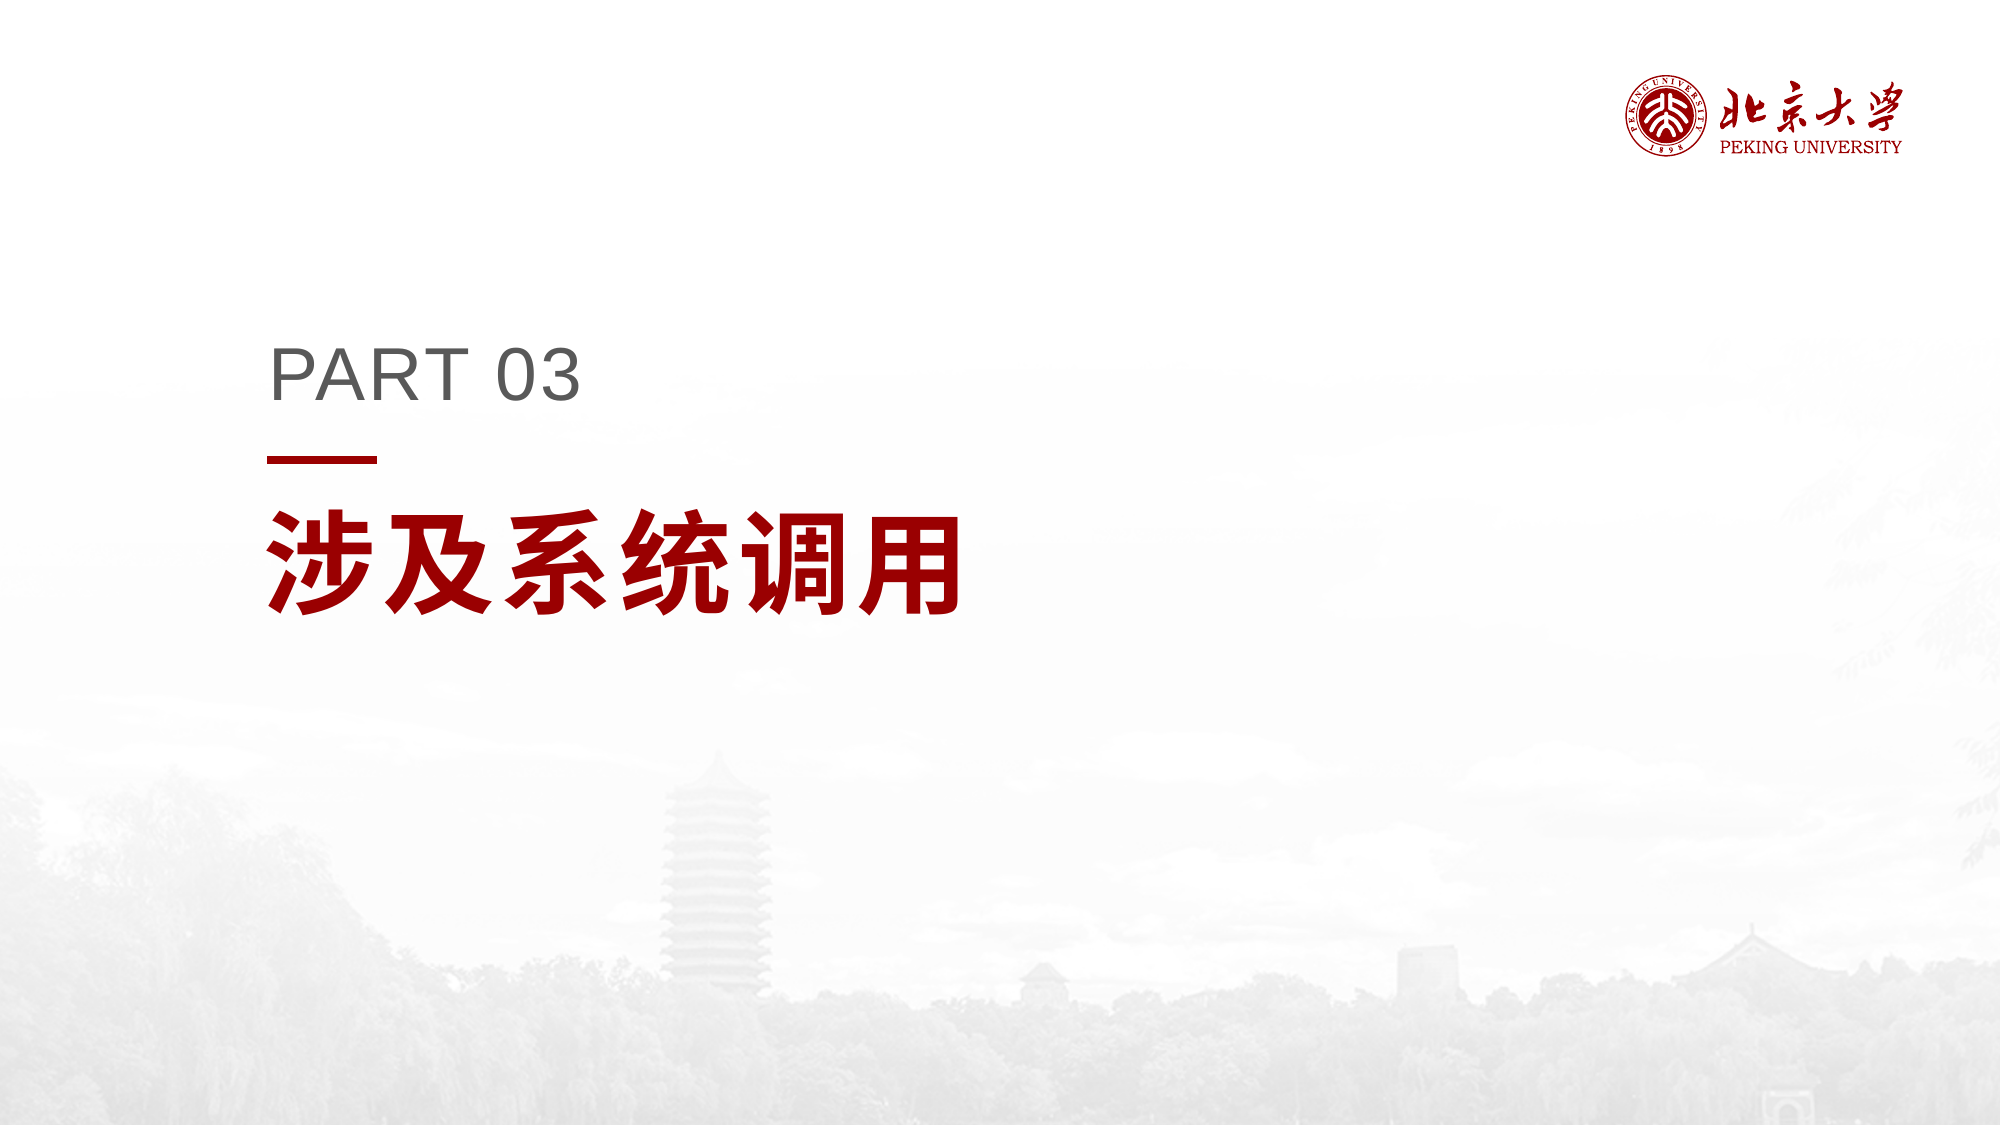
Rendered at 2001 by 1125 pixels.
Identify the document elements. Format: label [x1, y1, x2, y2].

picture [0, 0, 2000, 1125]
text_box [1625, 74, 1903, 157]
